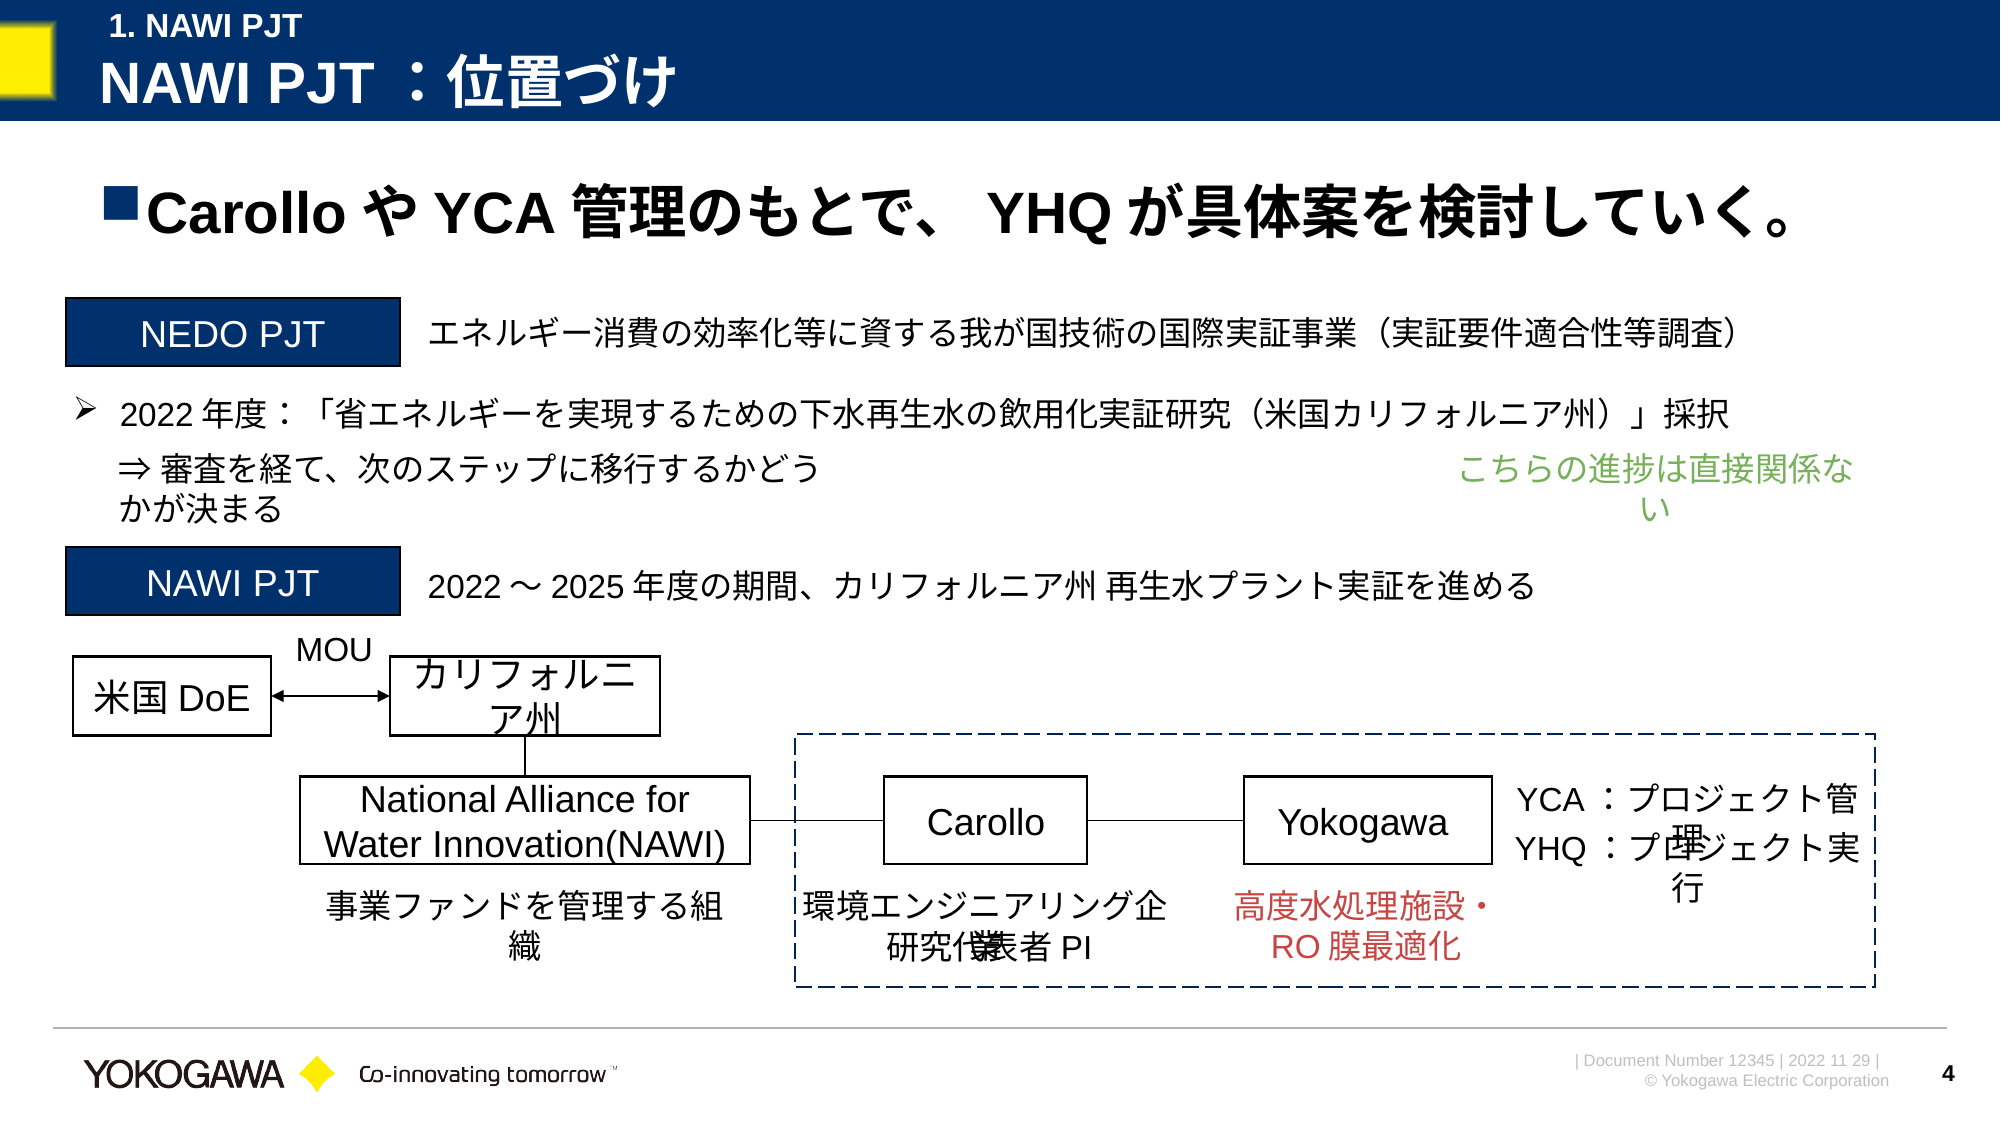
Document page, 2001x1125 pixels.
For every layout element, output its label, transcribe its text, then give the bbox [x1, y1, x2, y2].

text_box カリフォルニア州 [389, 655, 661, 737]
list CarolloやYCA管理のもとで、YHQが具体案を検討していく。 [84, 175, 1946, 273]
text_box 高度水処理施設・ RO膜最適化 [1217, 877, 1515, 973]
text_box エネルギー消費の効率化等に資する我が国技術の国際実証事業（実証要件適合性等調査） [412, 304, 1777, 359]
text_box [794, 733, 1876, 988]
text_box NEDO PJT [65, 297, 401, 367]
text_box ⇒審査を経て、次のステップに移行するかどうかが決まる [104, 441, 862, 536]
picture [83, 1055, 617, 1093]
text_box 米国DoE [72, 655, 272, 737]
text_box YCA：プロジェクト管理 [1876, 770, 1883, 819]
text_box YHQ：プロジェクト実行 [1876, 819, 1883, 915]
title NAWI PJT：位置づけ [84, 42, 1955, 127]
slide_number 4 [1904, 1042, 1970, 1103]
text_box 2022～2025年度の期間、カリフォルニア州 再生水プラント実証を進める [412, 557, 1777, 613]
text_box MOU [271, 620, 398, 676]
text_box NAWI PJT [65, 546, 401, 616]
text_box National Alliance for Water Innovation(NAWI) [299, 775, 751, 865]
text_box 1. NAWI PJT [93, 0, 836, 52]
text_box 2022年度：「省エネルギーを実現するための下水再生水の飲用化実証研究（米国カリフォルニア州）」採択 [58, 385, 1874, 441]
text_box 環境エンジニアリング企業 [787, 877, 794, 973]
text_box 事業ファンドを管理する組織 [307, 877, 743, 973]
picture [0, 6, 69, 115]
text_box こちらの進捗は直接関係ない [1437, 441, 1874, 536]
